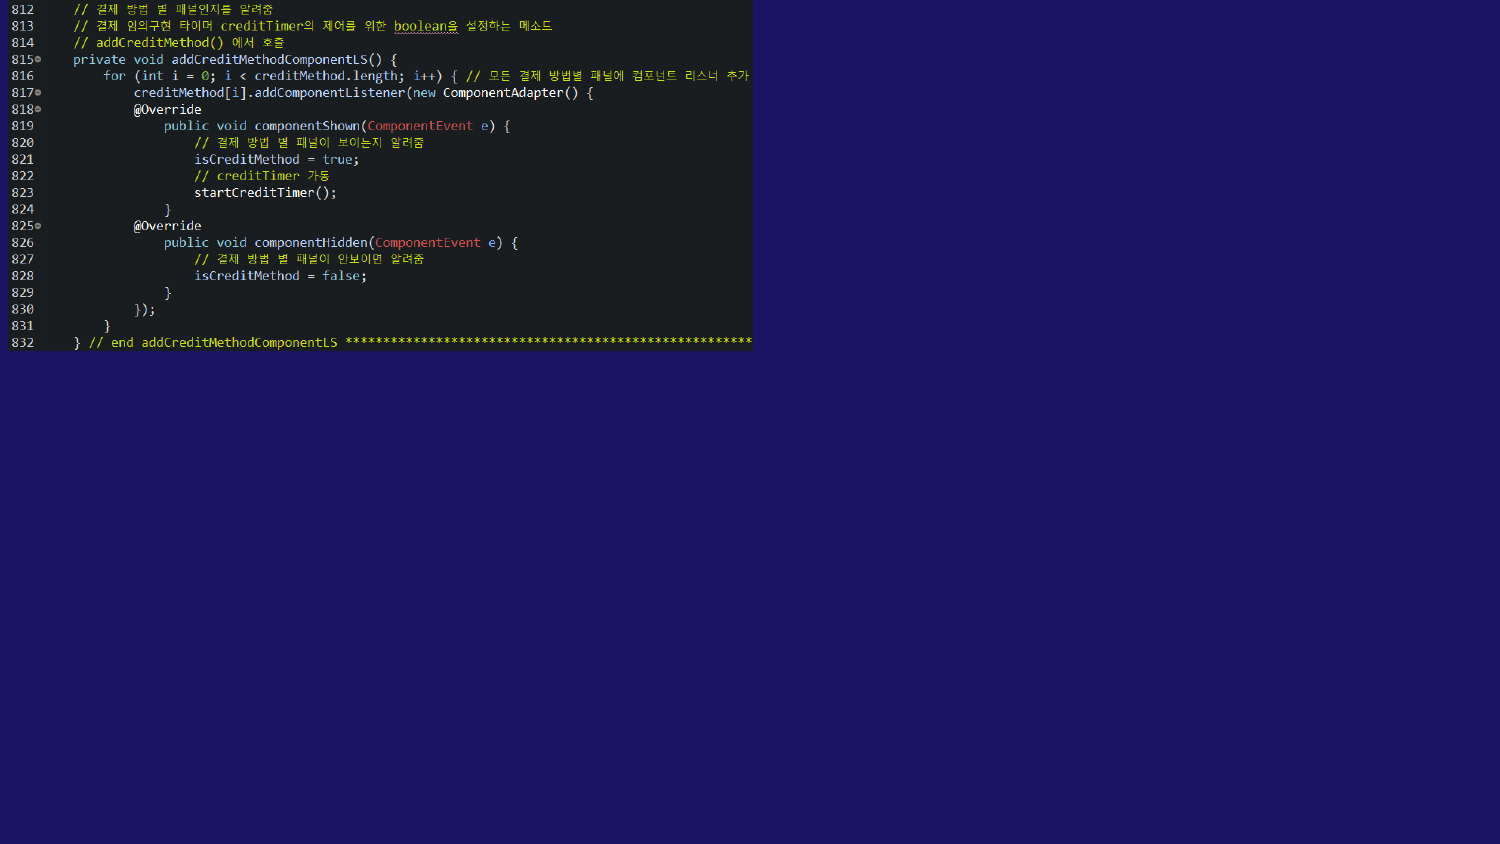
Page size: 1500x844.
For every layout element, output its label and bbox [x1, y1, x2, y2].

picture [7, 0, 753, 351]
